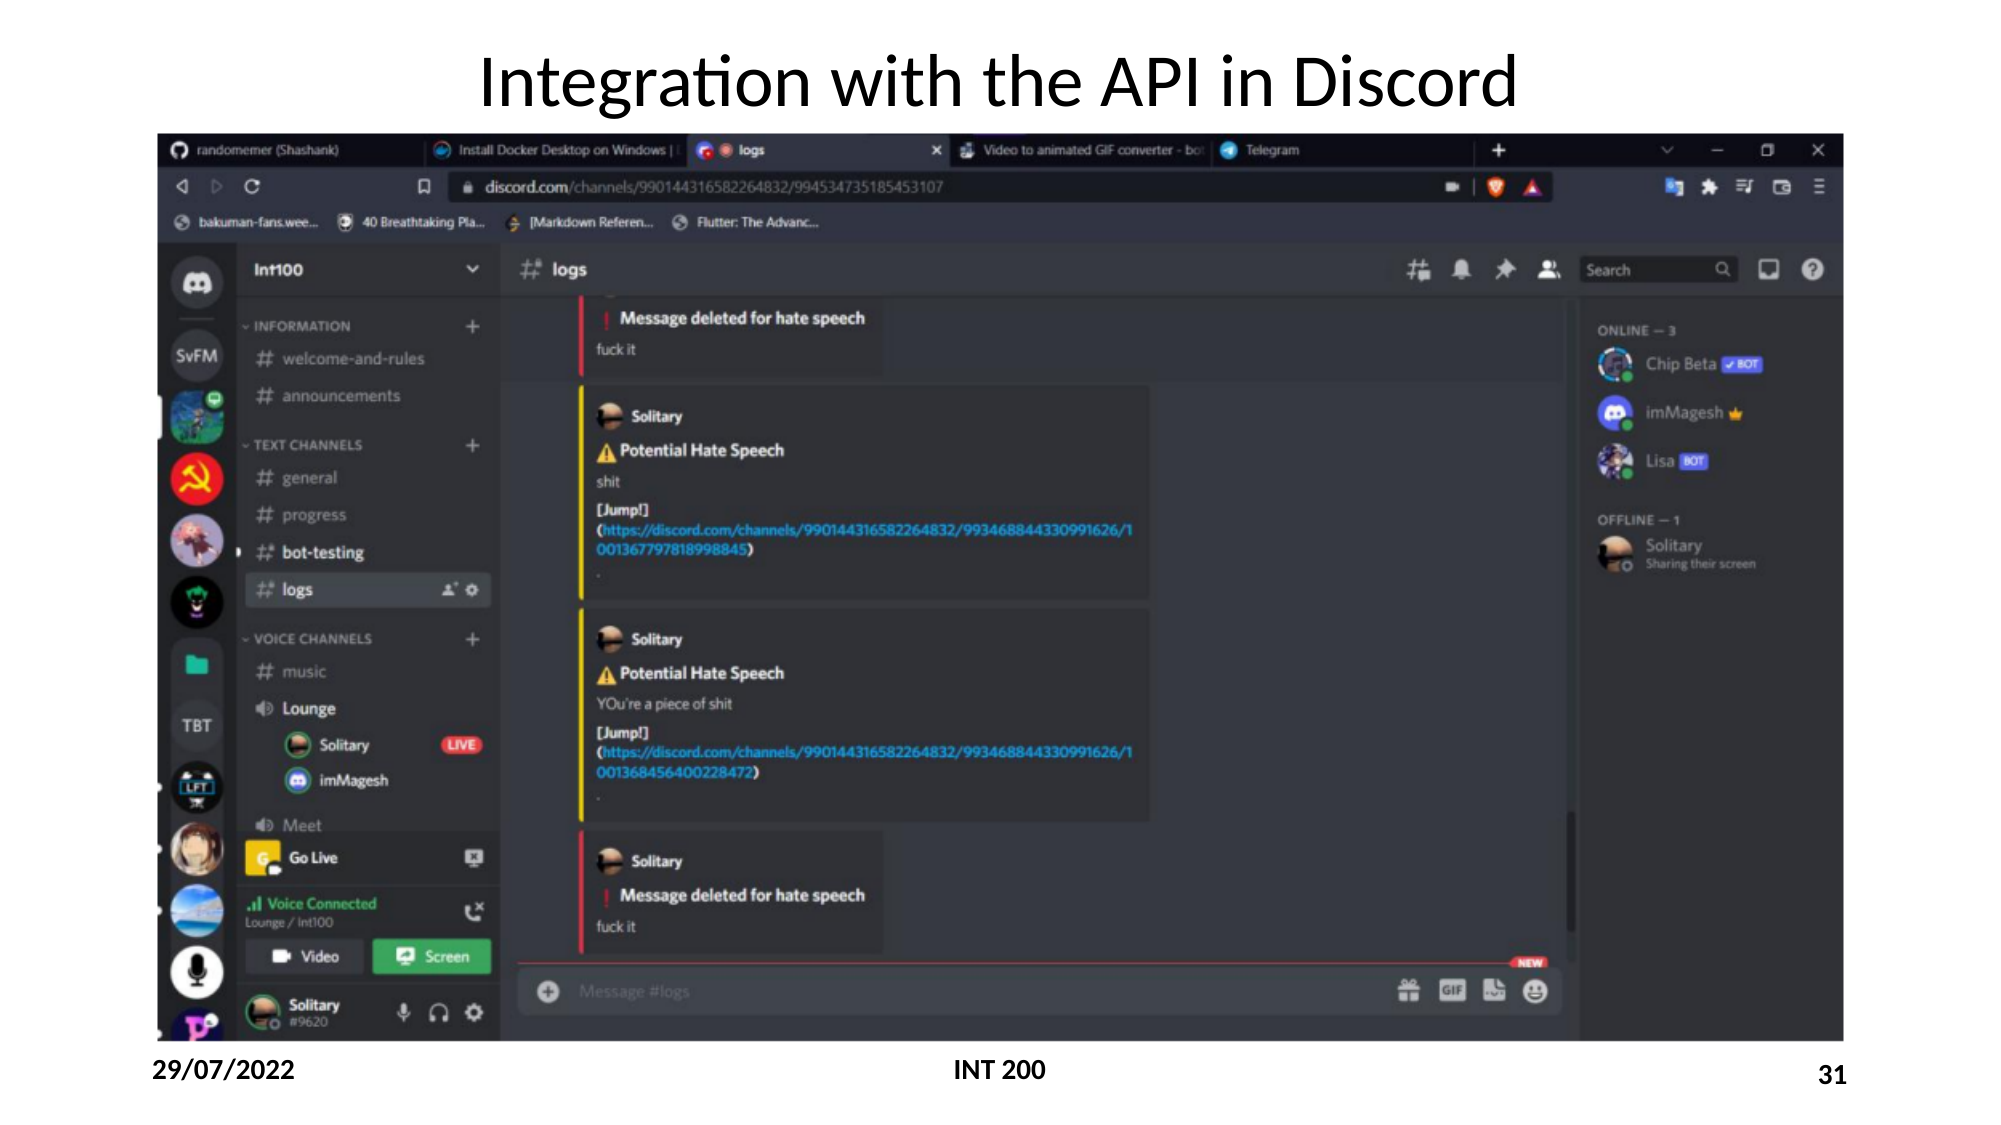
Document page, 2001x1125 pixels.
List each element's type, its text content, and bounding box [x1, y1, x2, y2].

slide_number 31 [1412, 1042, 1863, 1103]
picture [153, 129, 1847, 1043]
text_box INT 200 [662, 1043, 1338, 1103]
text_box 29/07/2022 [137, 1042, 588, 1103]
text_box Integration with the API in Discord [0, 26, 2000, 126]
